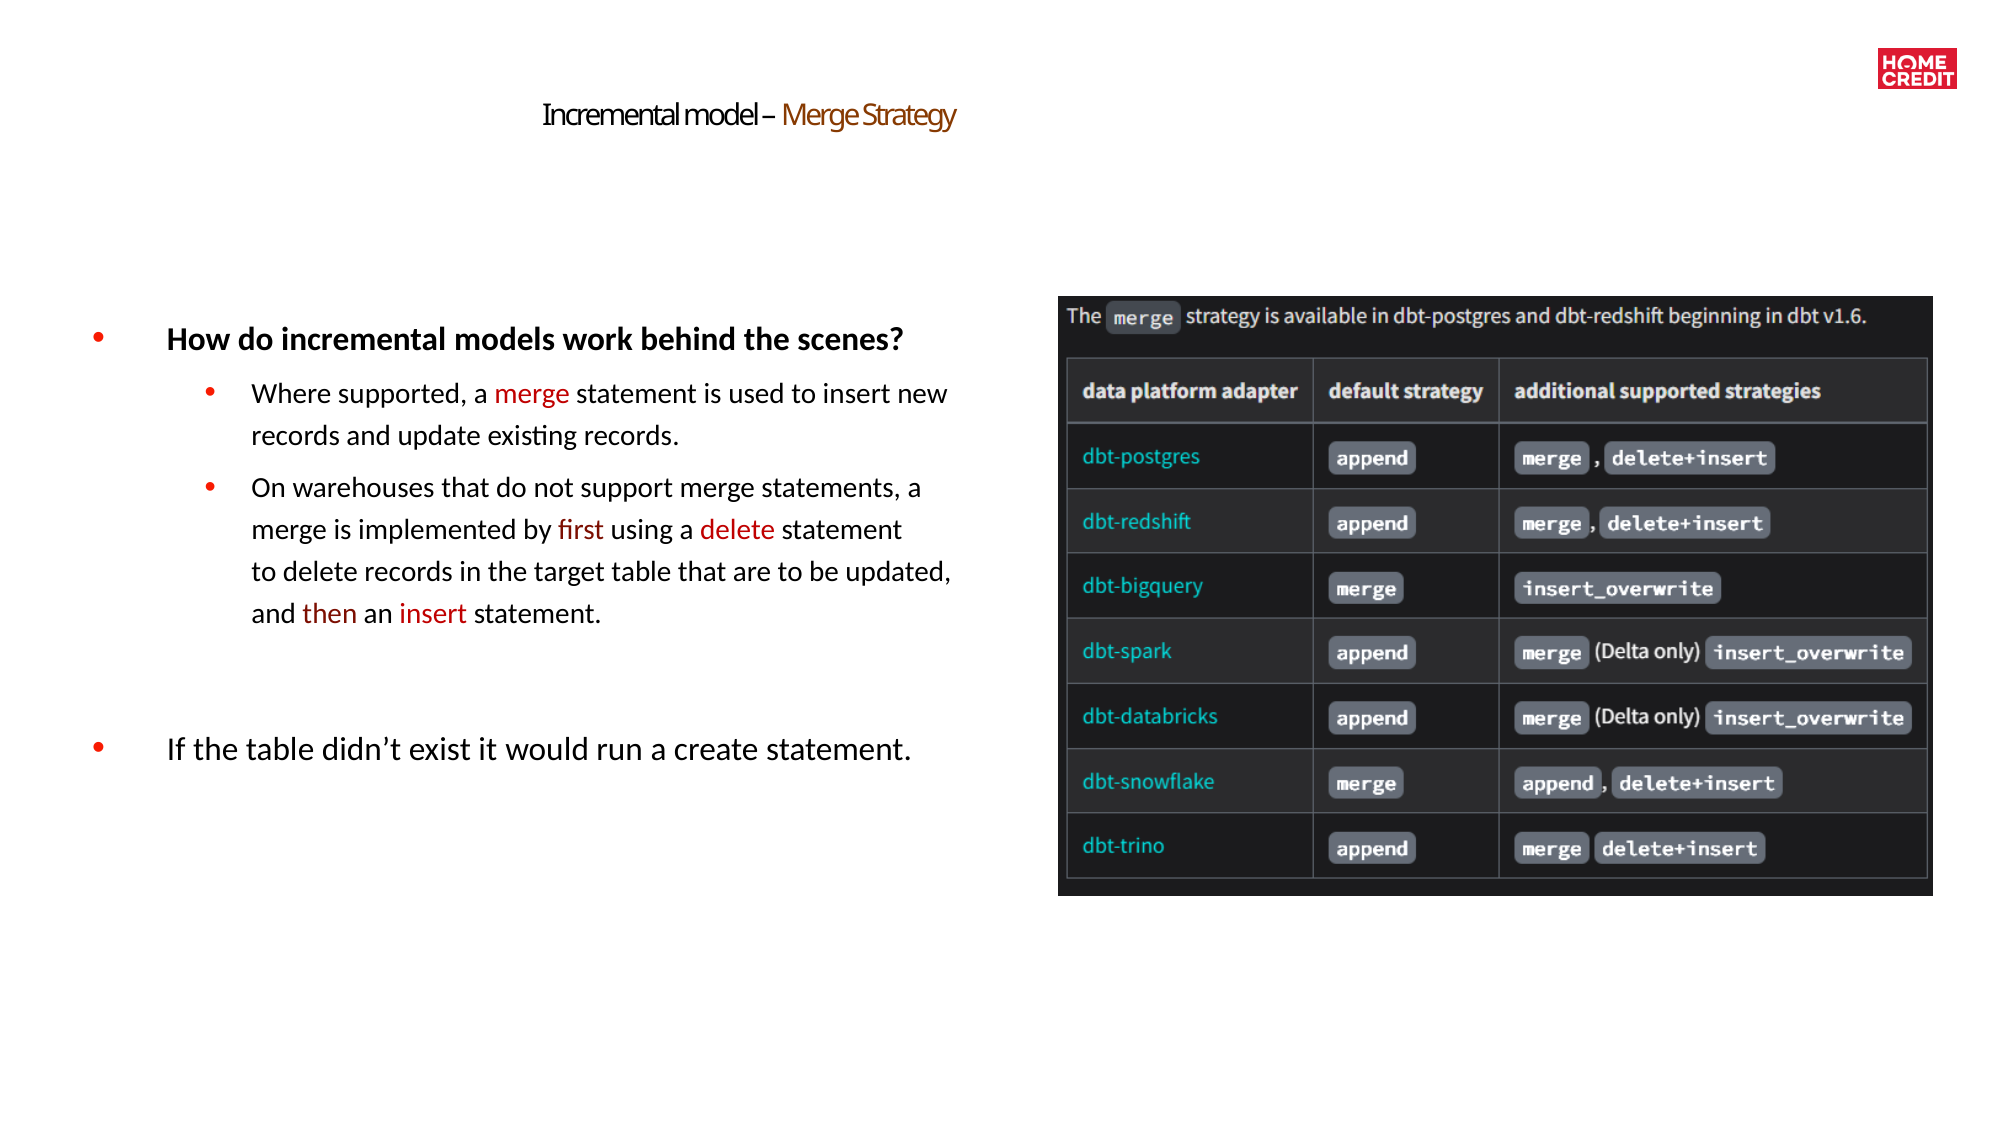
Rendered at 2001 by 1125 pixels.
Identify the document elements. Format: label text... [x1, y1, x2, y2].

title Incremental model – Merge Strategy [143, 63, 1356, 170]
picture [1878, 48, 1958, 90]
list How do incremental models work behind the scenes? Where supported, a merge statement is used to insert new records and update existing records. On warehouses that do not support merge statements, a merge is implemented by first using a delete statement to delete records in the target table that are to be updated, and then an insert statement. If the table didn’t exist it would run a create statement. [77, 301, 1006, 824]
picture [1058, 296, 1933, 896]
